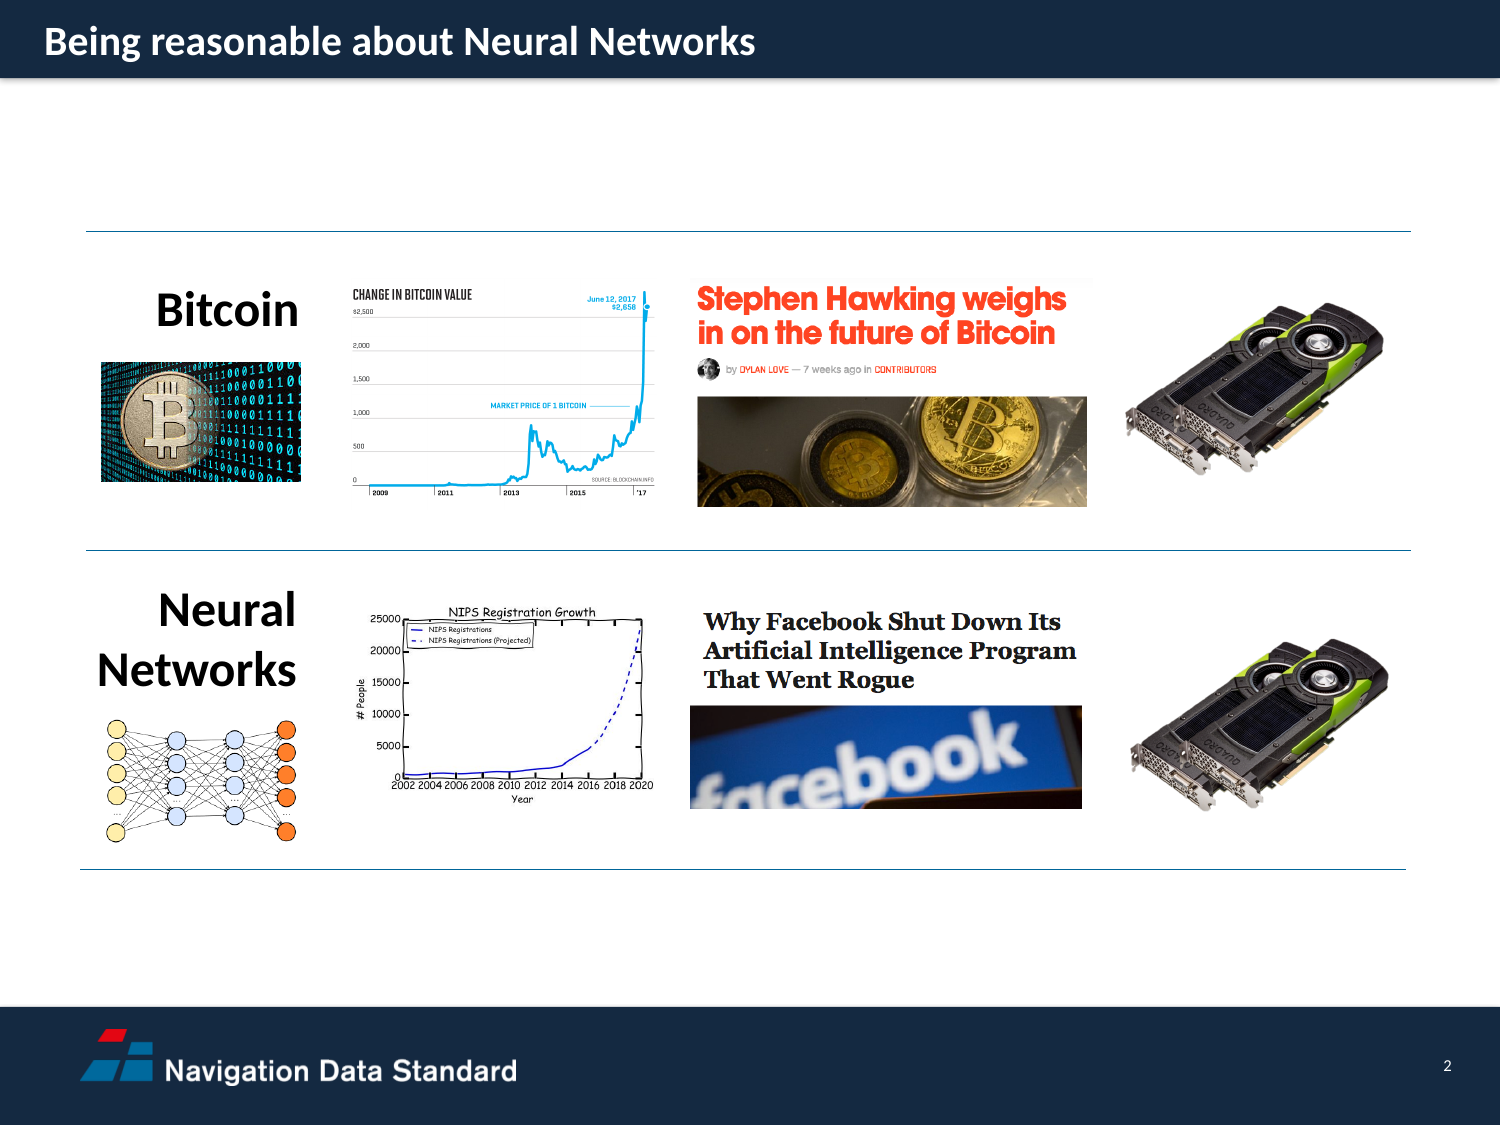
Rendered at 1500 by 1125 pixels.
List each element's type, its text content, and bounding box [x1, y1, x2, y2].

picture [1104, 289, 1412, 489]
picture [101, 714, 300, 847]
picture [1109, 625, 1417, 825]
picture [80, 1029, 516, 1086]
picture [351, 602, 658, 811]
list Being reasonable about Neural Networks [29, 5, 951, 73]
picture [689, 597, 1083, 809]
picture [351, 278, 657, 511]
picture [101, 361, 301, 482]
text_box Neural Networks [81, 569, 312, 704]
picture [689, 278, 1093, 507]
text_box Bitcoin [141, 269, 315, 345]
